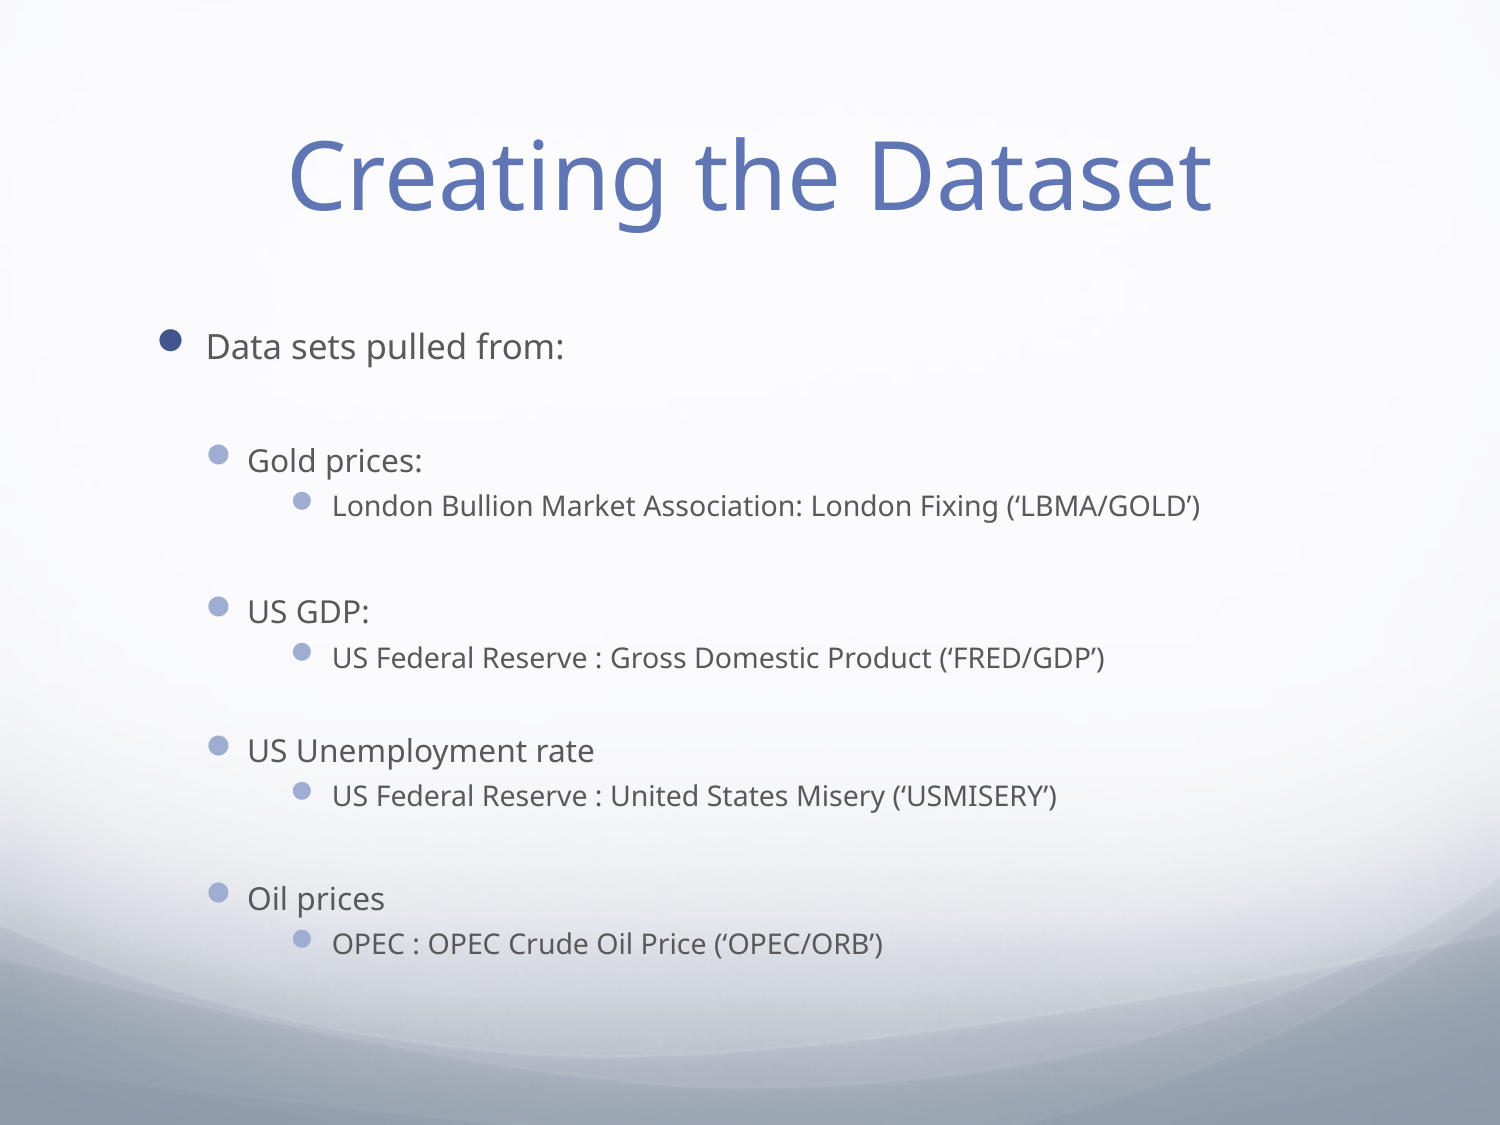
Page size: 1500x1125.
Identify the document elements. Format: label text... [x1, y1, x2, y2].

list Data sets pulled from: Gold prices: London Bullion Market Association: London Fixing (‘LBMA/GOLD’) US GDP: US Federal Reserve : Gross Domestic Product (‘FRED/GDP’) US Unemployment rate US Federal Reserve : United States Misery (‘USMISERY’) Oil prices OPEC : OPEC Crude Oil Price (‘OPEC/ORB’) [90, 262, 1410, 975]
title Creating the Dataset [90, 17, 1410, 237]
